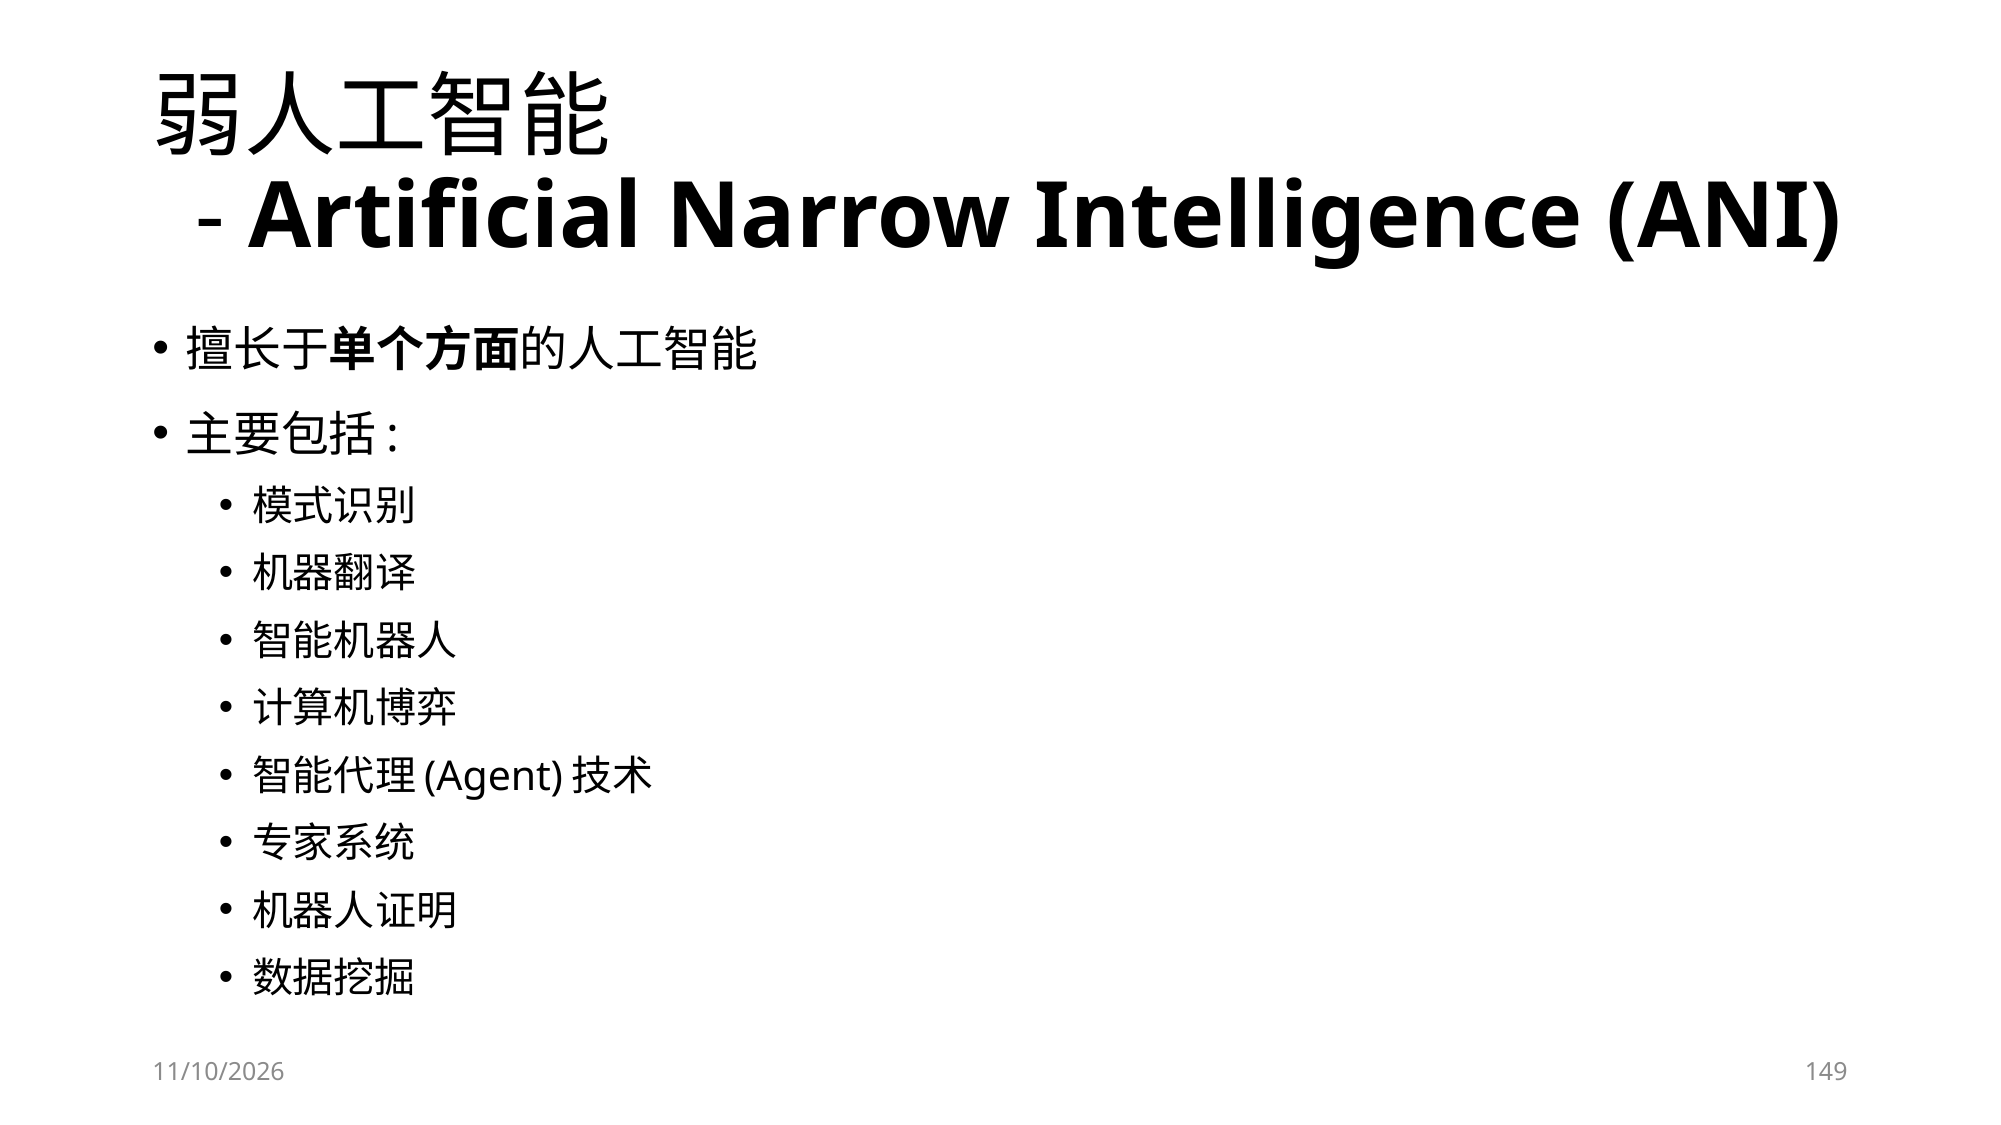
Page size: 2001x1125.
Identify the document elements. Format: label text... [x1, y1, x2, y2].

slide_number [137, 1042, 588, 1103]
list 擅长于单个方面的人工智能 主要包括: 模式识别 机器翻译 智能机器人 计算机博弈 智能代理(Agent)技术 专家系统 机器人证明 数据挖掘 [137, 299, 1863, 1014]
slide_number 149 [1412, 1042, 1863, 1103]
title 弱人工智能 - Artificial Narrow Intelligence (ANI) [137, 59, 1863, 278]
